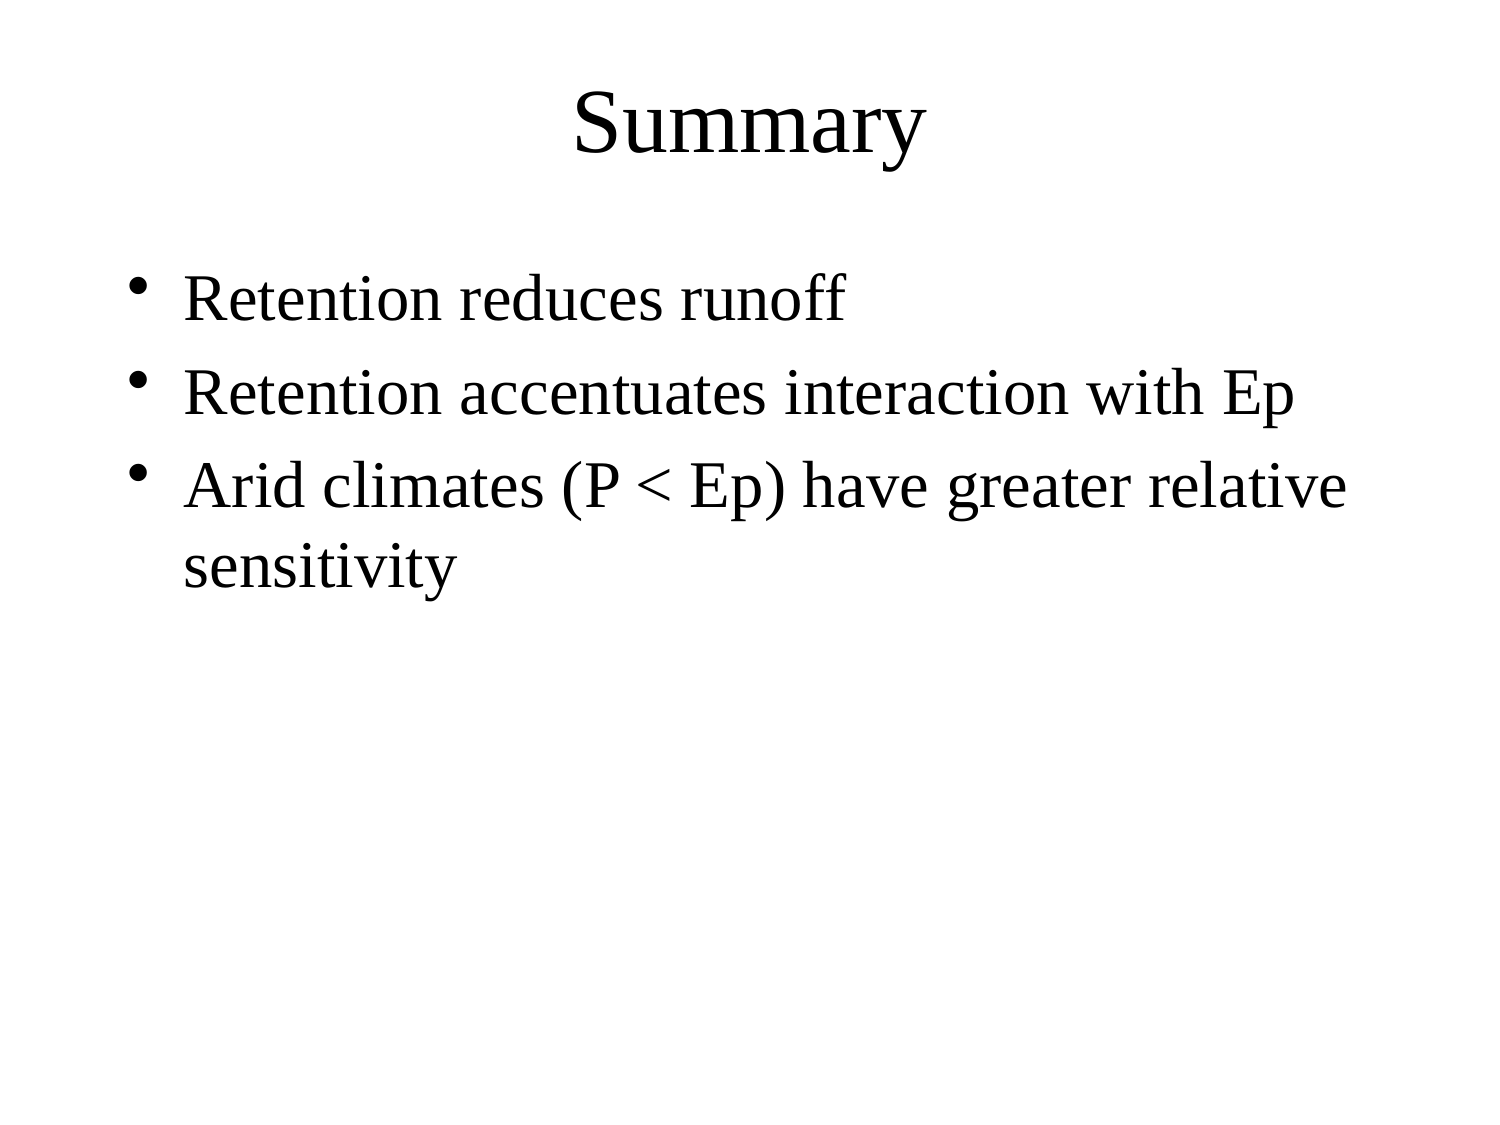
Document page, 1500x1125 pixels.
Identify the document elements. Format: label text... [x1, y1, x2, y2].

list Retention reduces runoff Retention accentuates interaction with Ep Arid climates (P < Ep) have greater relative sensitivity [112, 246, 1388, 922]
title Summary [112, 21, 1388, 210]
